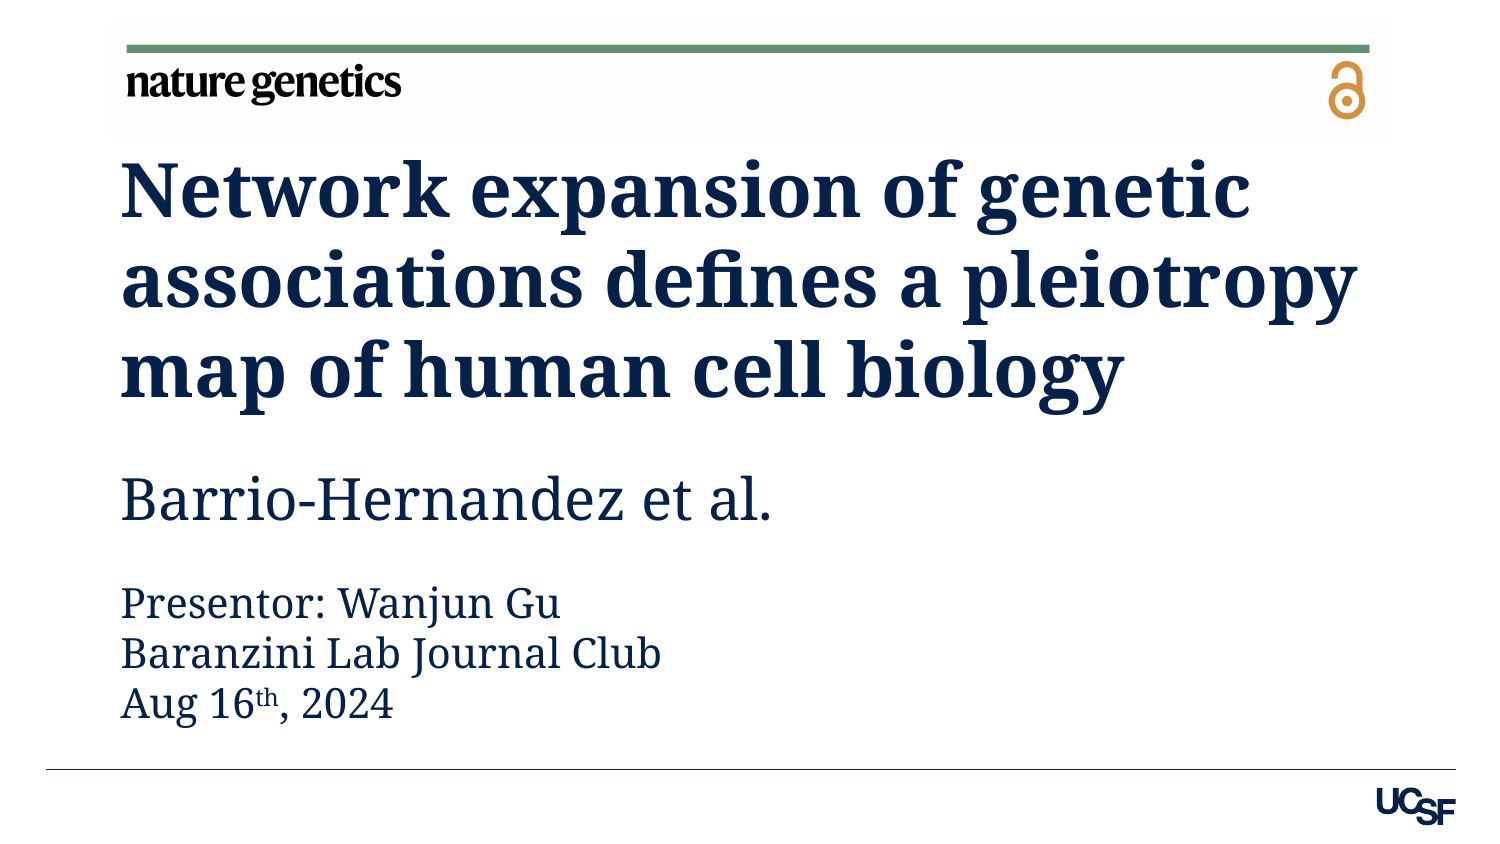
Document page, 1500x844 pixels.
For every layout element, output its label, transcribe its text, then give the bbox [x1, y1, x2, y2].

text_box Network expansion of genetic associations defines a pleiotropy map of human cell biology Barrio-Hernandez et al. Presentor: Wanjun Gu Baranzini Lab Journal Club Aug 16th, 2024 [105, 148, 1394, 780]
picture [105, 18, 1395, 141]
